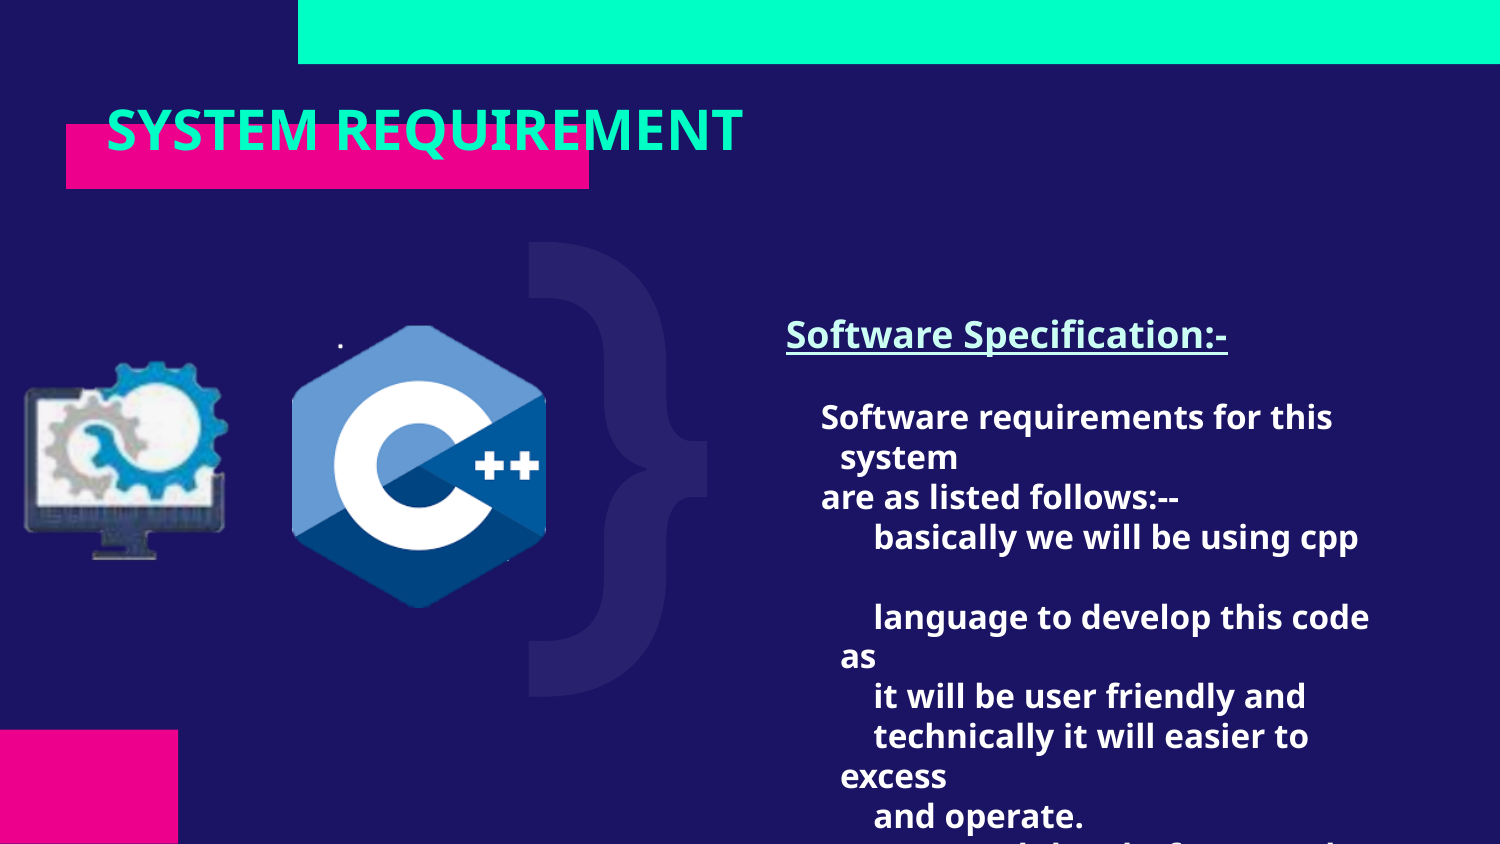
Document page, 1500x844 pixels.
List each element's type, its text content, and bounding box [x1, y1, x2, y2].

picture [65, 124, 589, 189]
title SYSTEM REQUIREMENT [91, 79, 818, 189]
picture [0, 323, 591, 608]
list Software Specification:- Software requirements for this system are as listed follows:-- basically we will be using cpp language to develop this code as it will be user friendly and technically it will easier to excess and operate. And the platform used is Turbo C++. [750, 296, 1396, 787]
